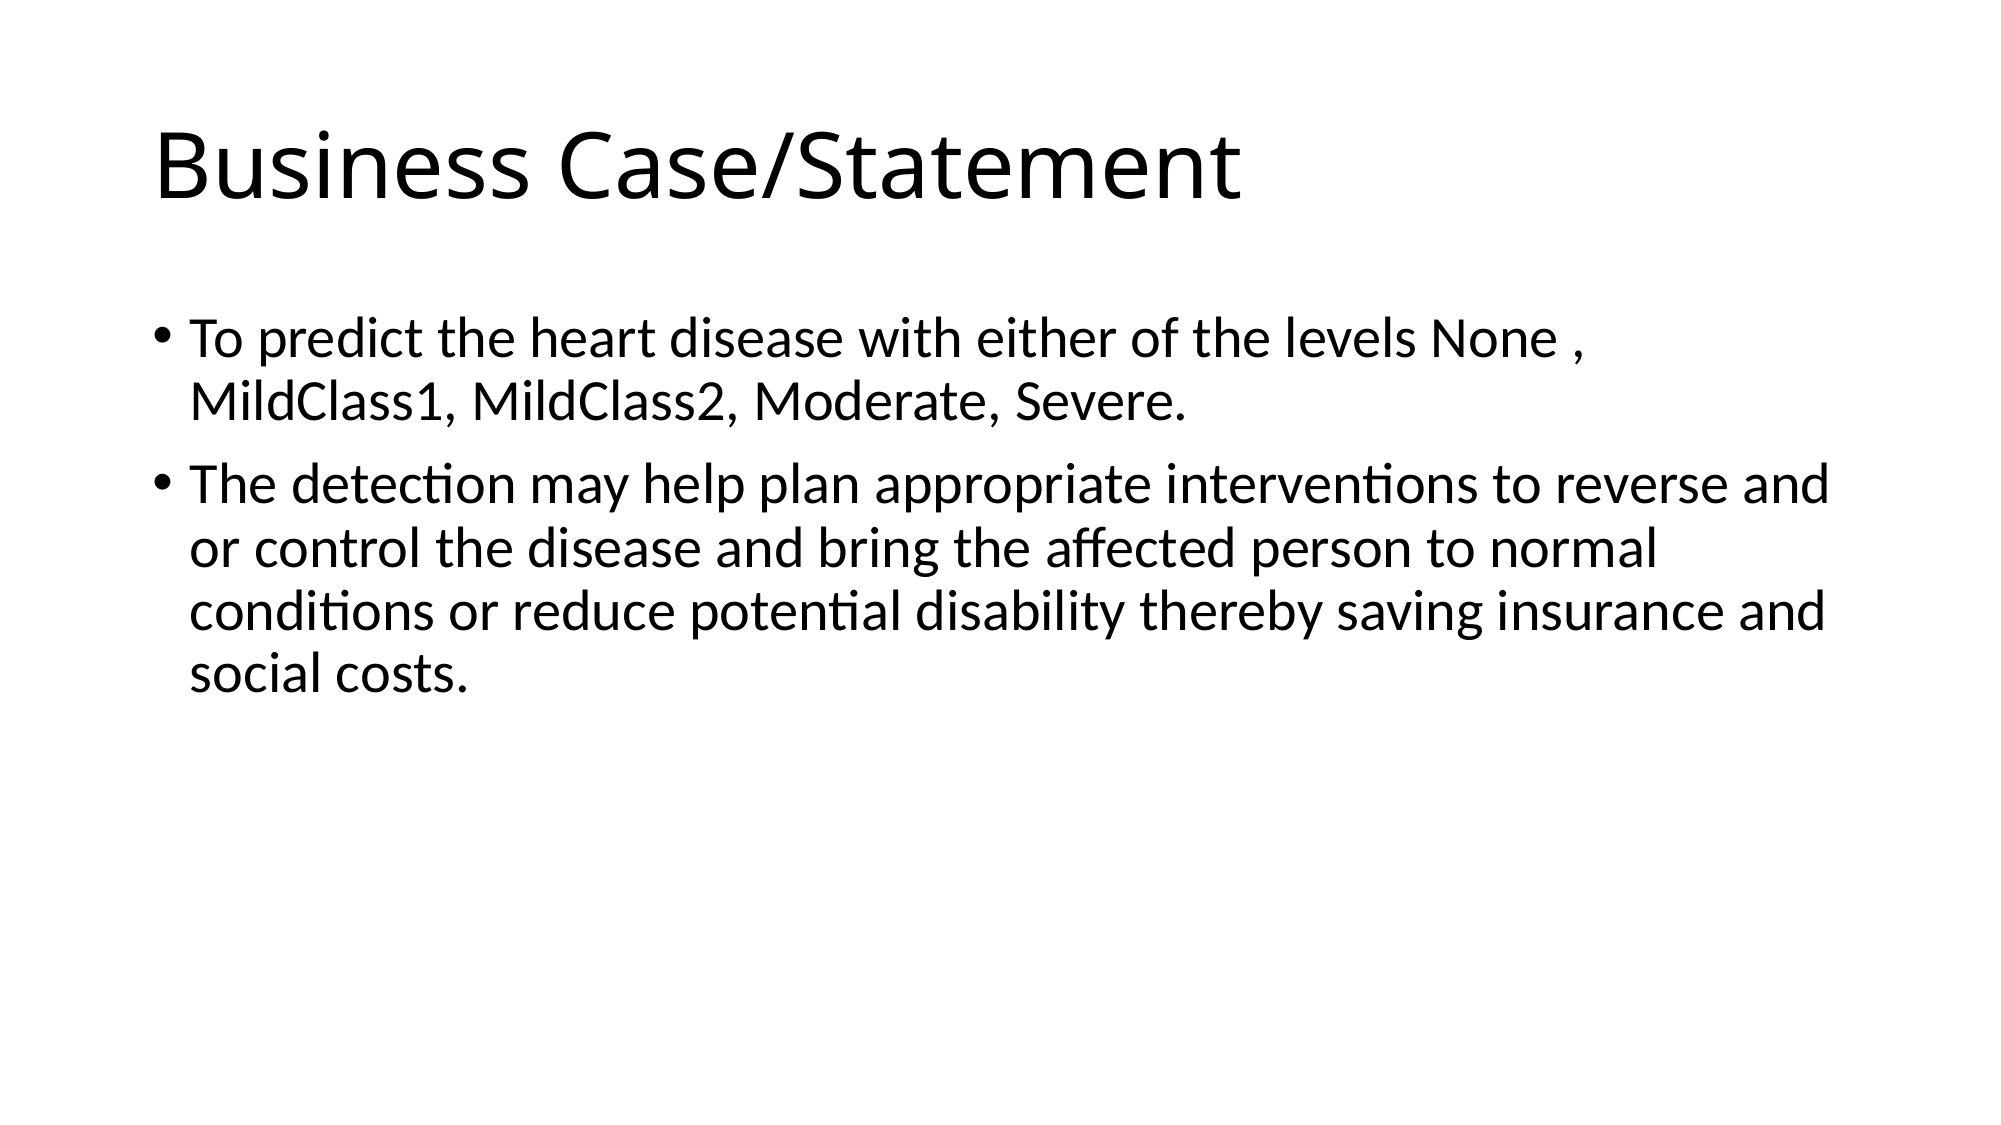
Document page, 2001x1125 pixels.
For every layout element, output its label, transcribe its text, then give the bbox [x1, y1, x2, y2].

title Business Case/Statement [137, 59, 1863, 278]
list To predict the heart disease with either of the levels None , MildClass1, MildClass2, Moderate, Severe. The detection may help plan appropriate interventions to reverse and or control the disease and bring the affected person to normal conditions or reduce potential disability thereby saving insurance and social costs. [137, 299, 1863, 1014]
